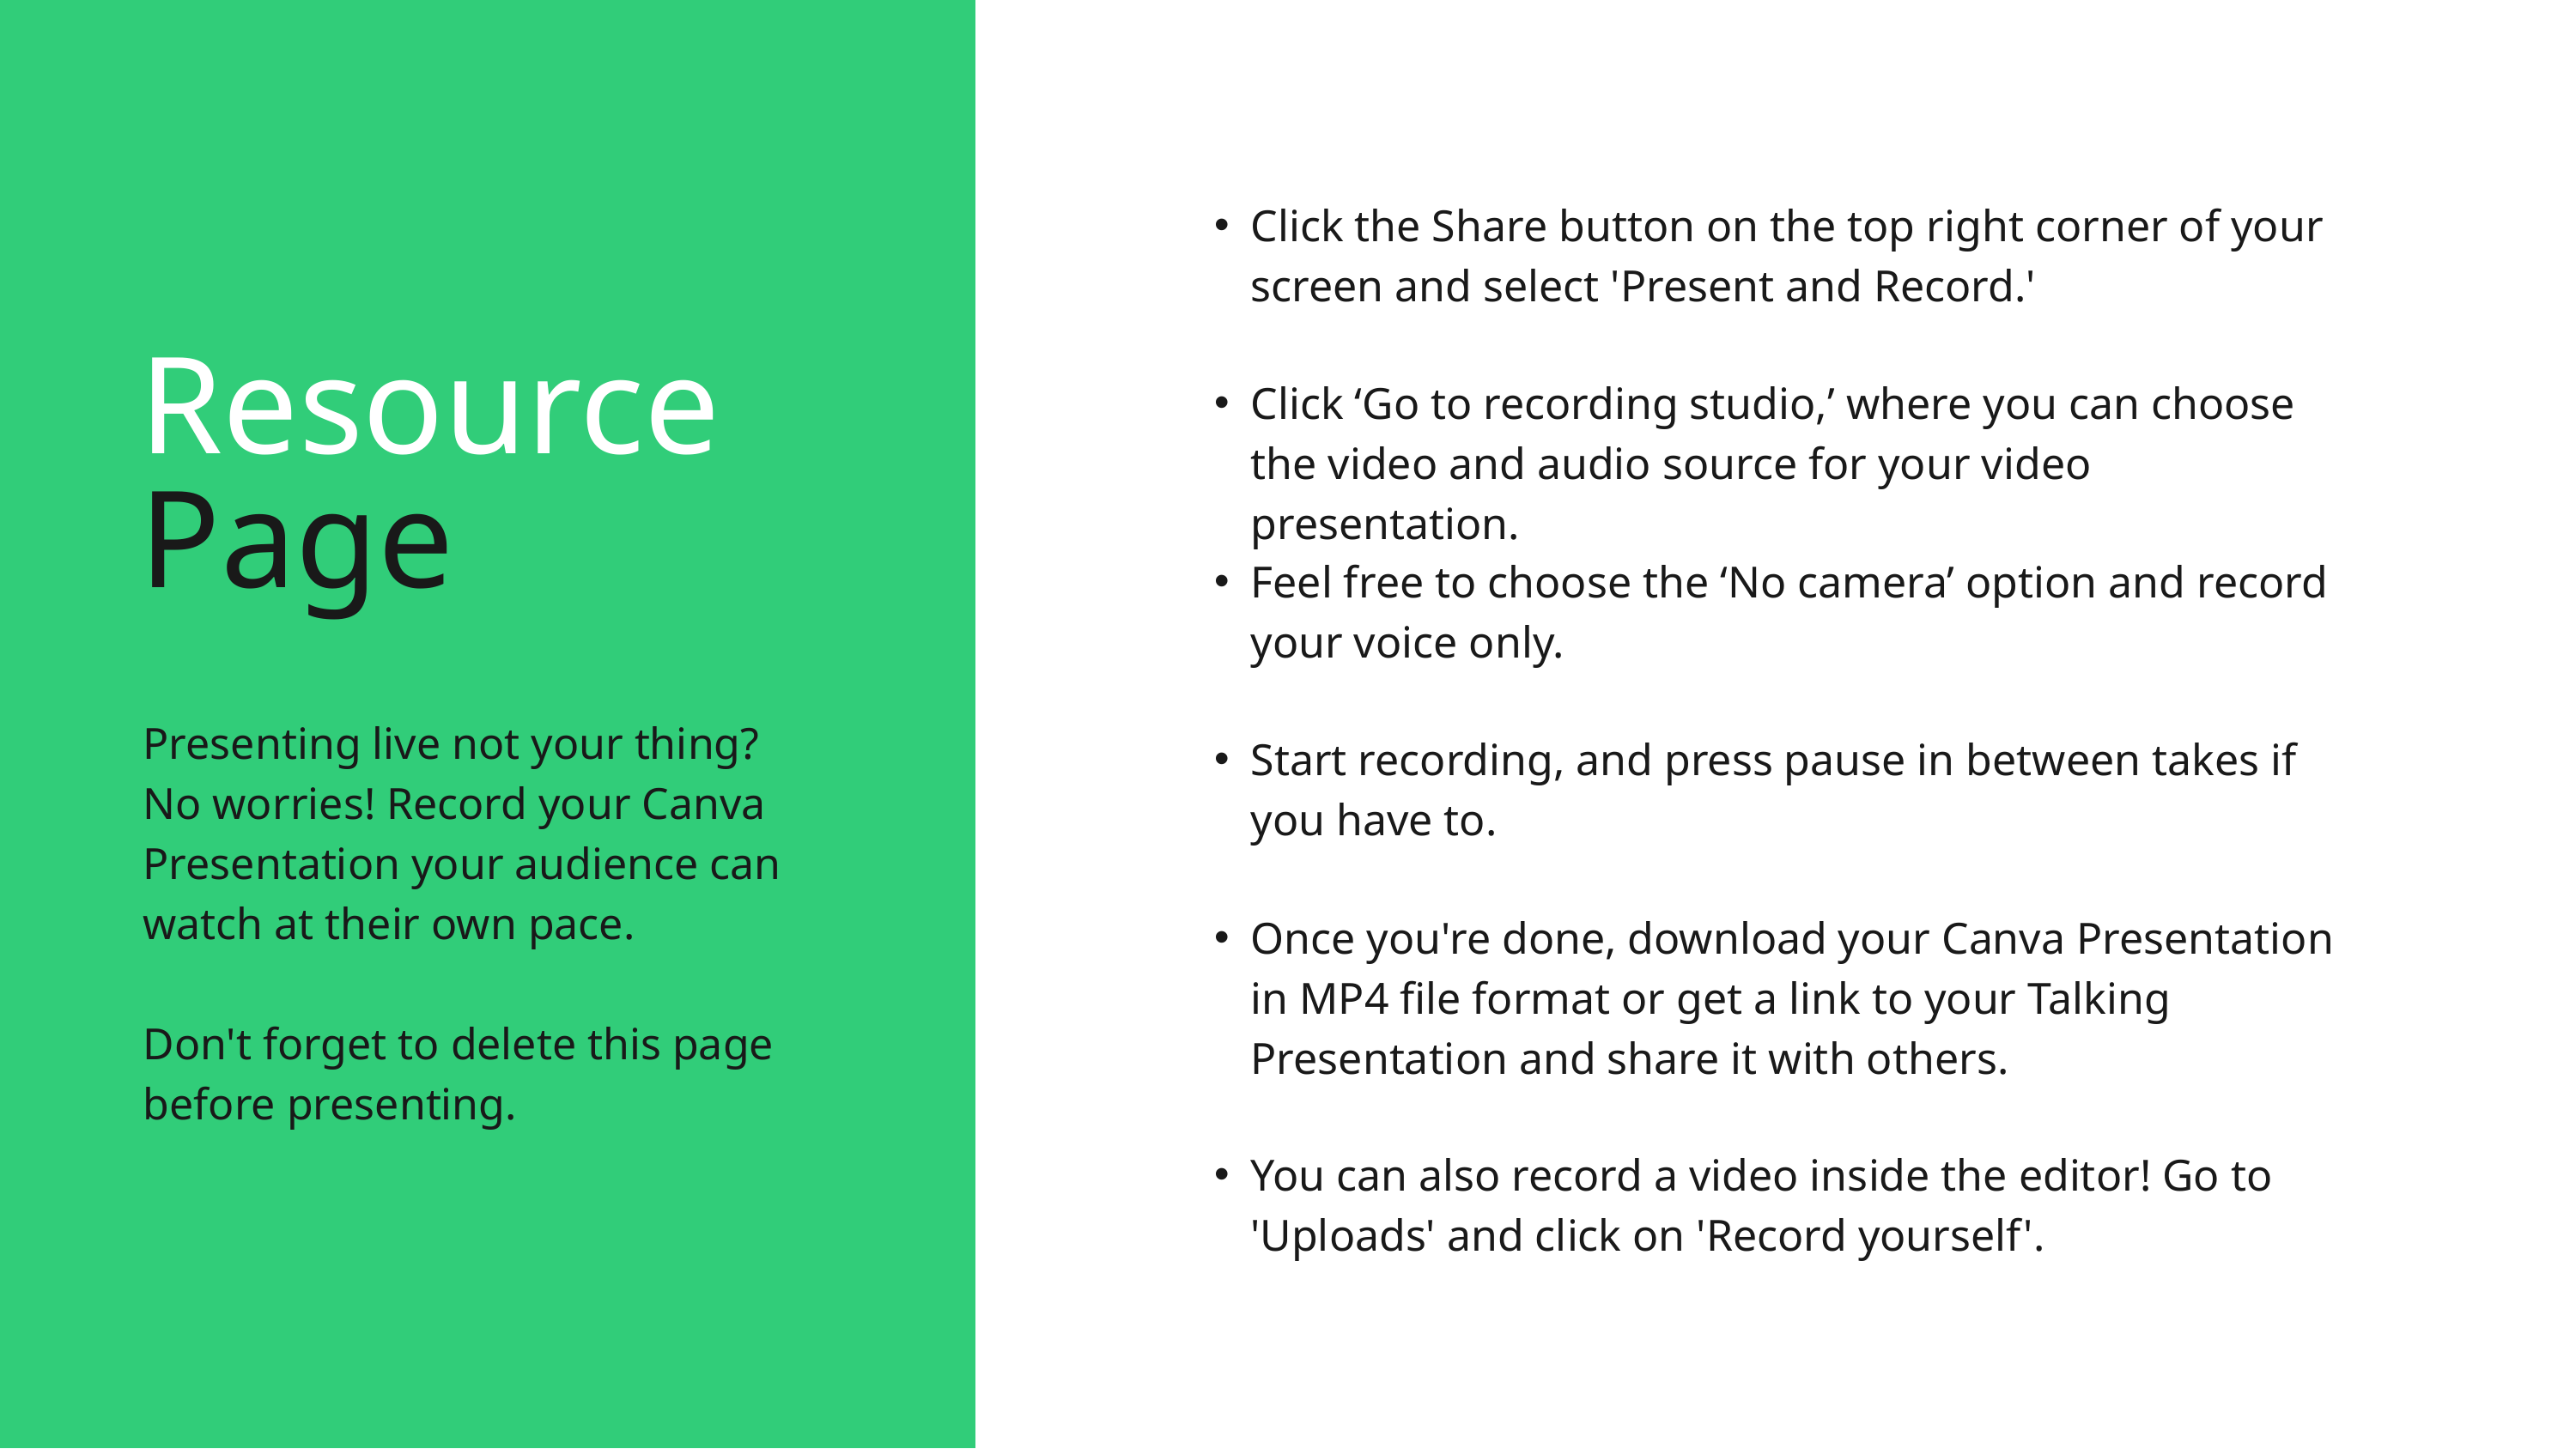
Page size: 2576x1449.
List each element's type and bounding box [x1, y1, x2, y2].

text_box [0, 0, 976, 1449]
text_box [139, 330, 836, 1118]
text_box [1177, 194, 2368, 1254]
